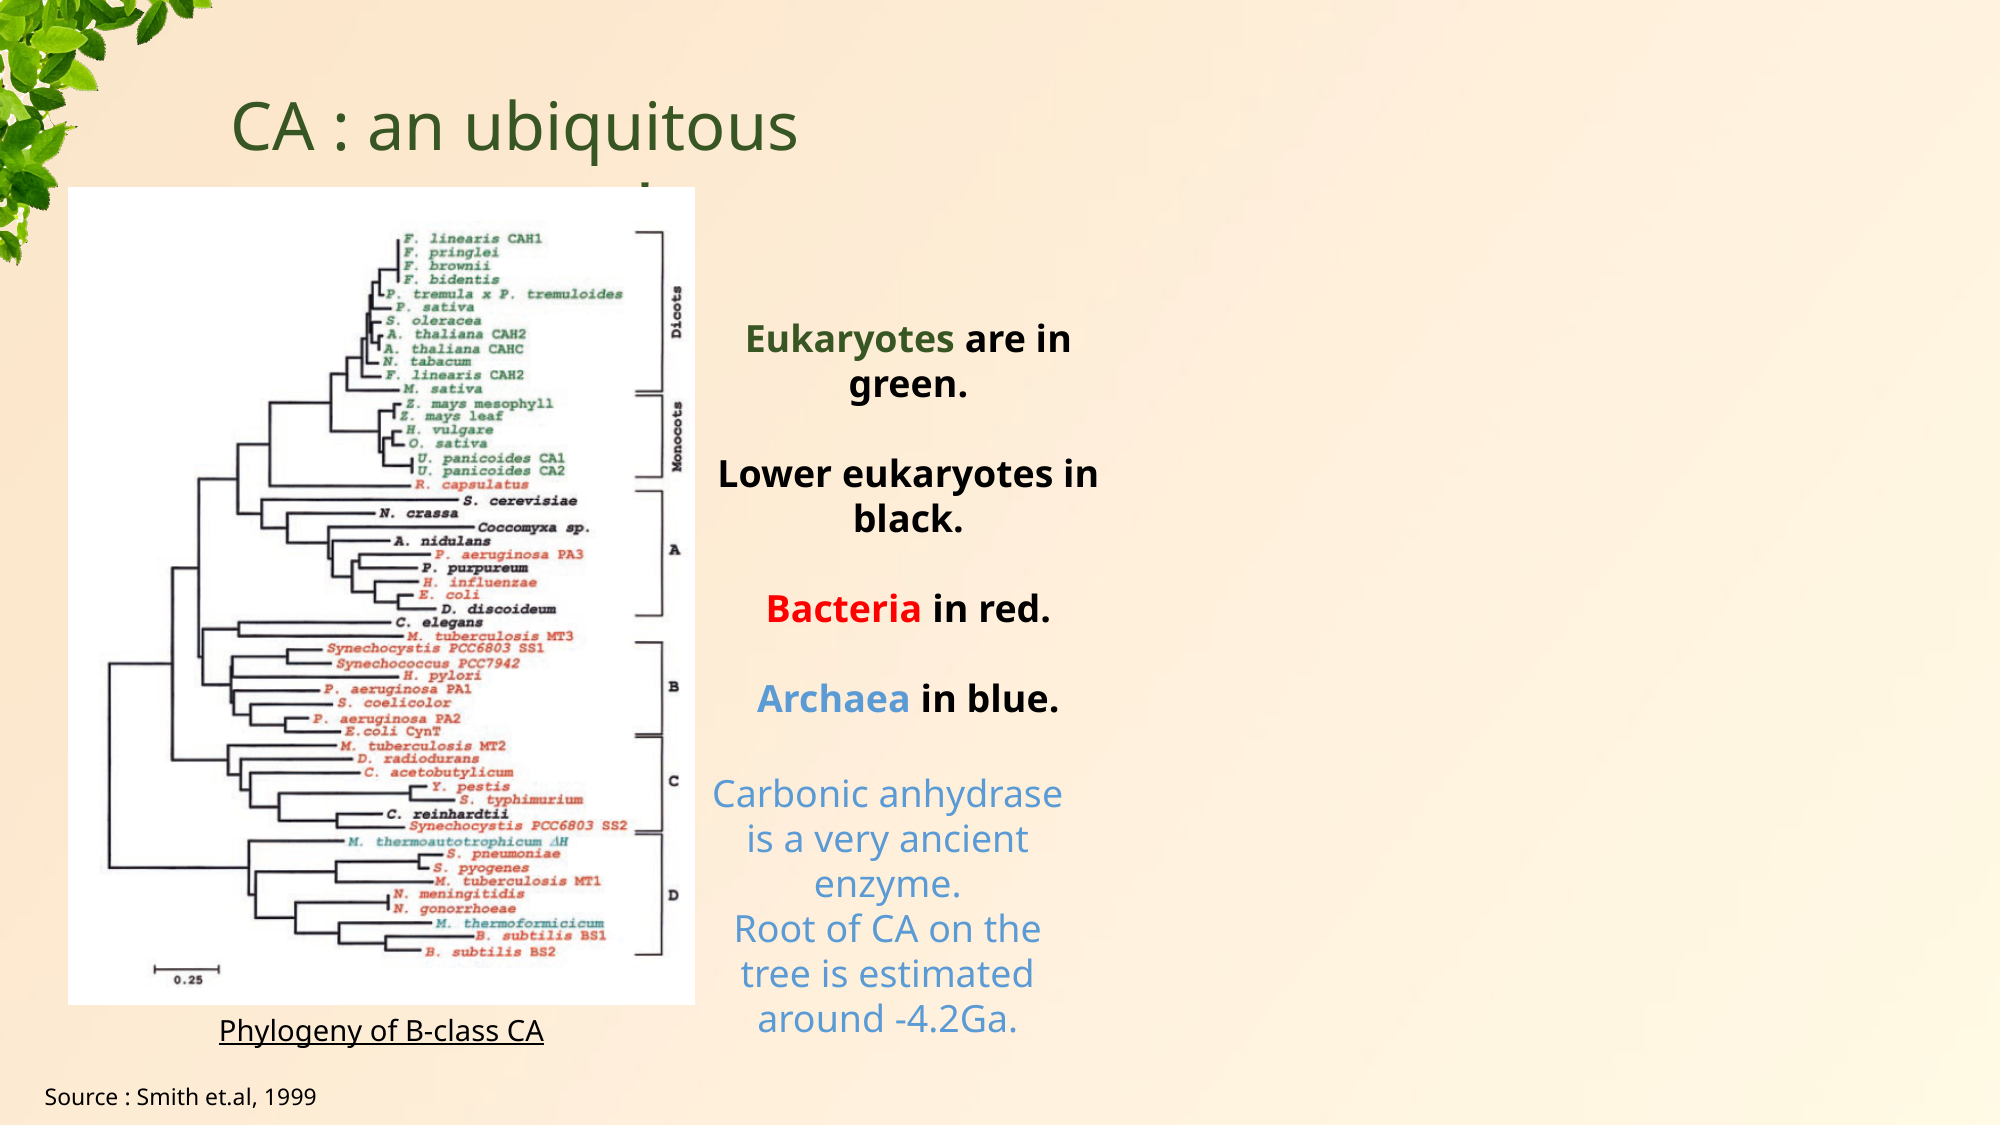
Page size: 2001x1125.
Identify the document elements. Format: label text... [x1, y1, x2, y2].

text_box Phylogeny of B-class CA [111, 1005, 652, 1055]
picture [0, 0, 695, 1005]
text_box Eukaryotes are in green. Lower eukaryotes in black. Bacteria in red. Archaea in blue. [695, 308, 1121, 728]
text_box Source : Smith et.al, 1999 [0, 1075, 394, 1118]
text_box Carbonic anhydrase is a very ancient enzyme. Root of CA on the tree is estimated around -4.2Ga. [694, 762, 1081, 1047]
text_box CA : an ubiquitous enzyme ! [235, 76, 960, 251]
